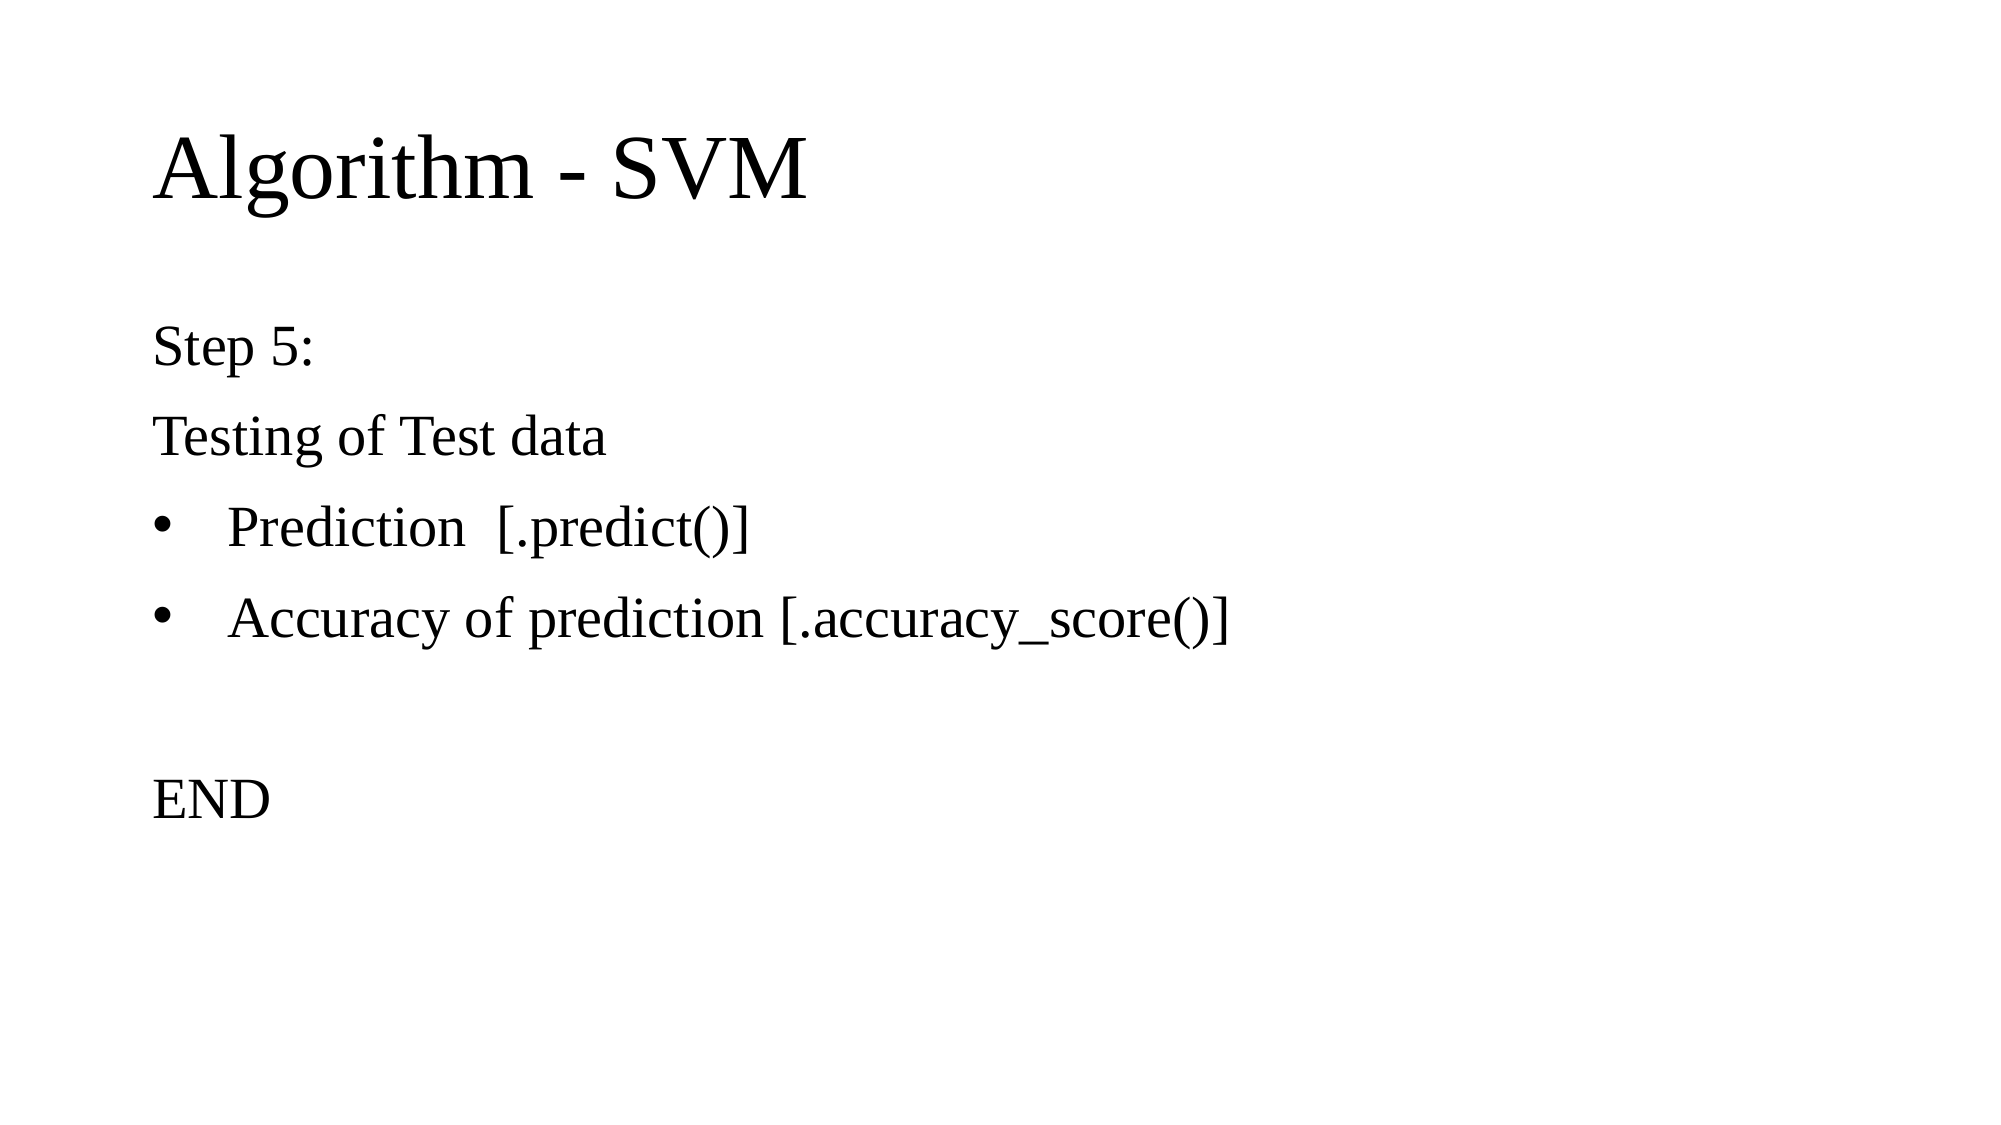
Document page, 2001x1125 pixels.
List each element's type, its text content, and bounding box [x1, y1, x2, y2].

list Step 5: Testing of Test data Prediction [.predict()] Accuracy of prediction [.accuracy_score()] END [137, 299, 1863, 1086]
title Algorithm - SVM [137, 59, 1863, 278]
